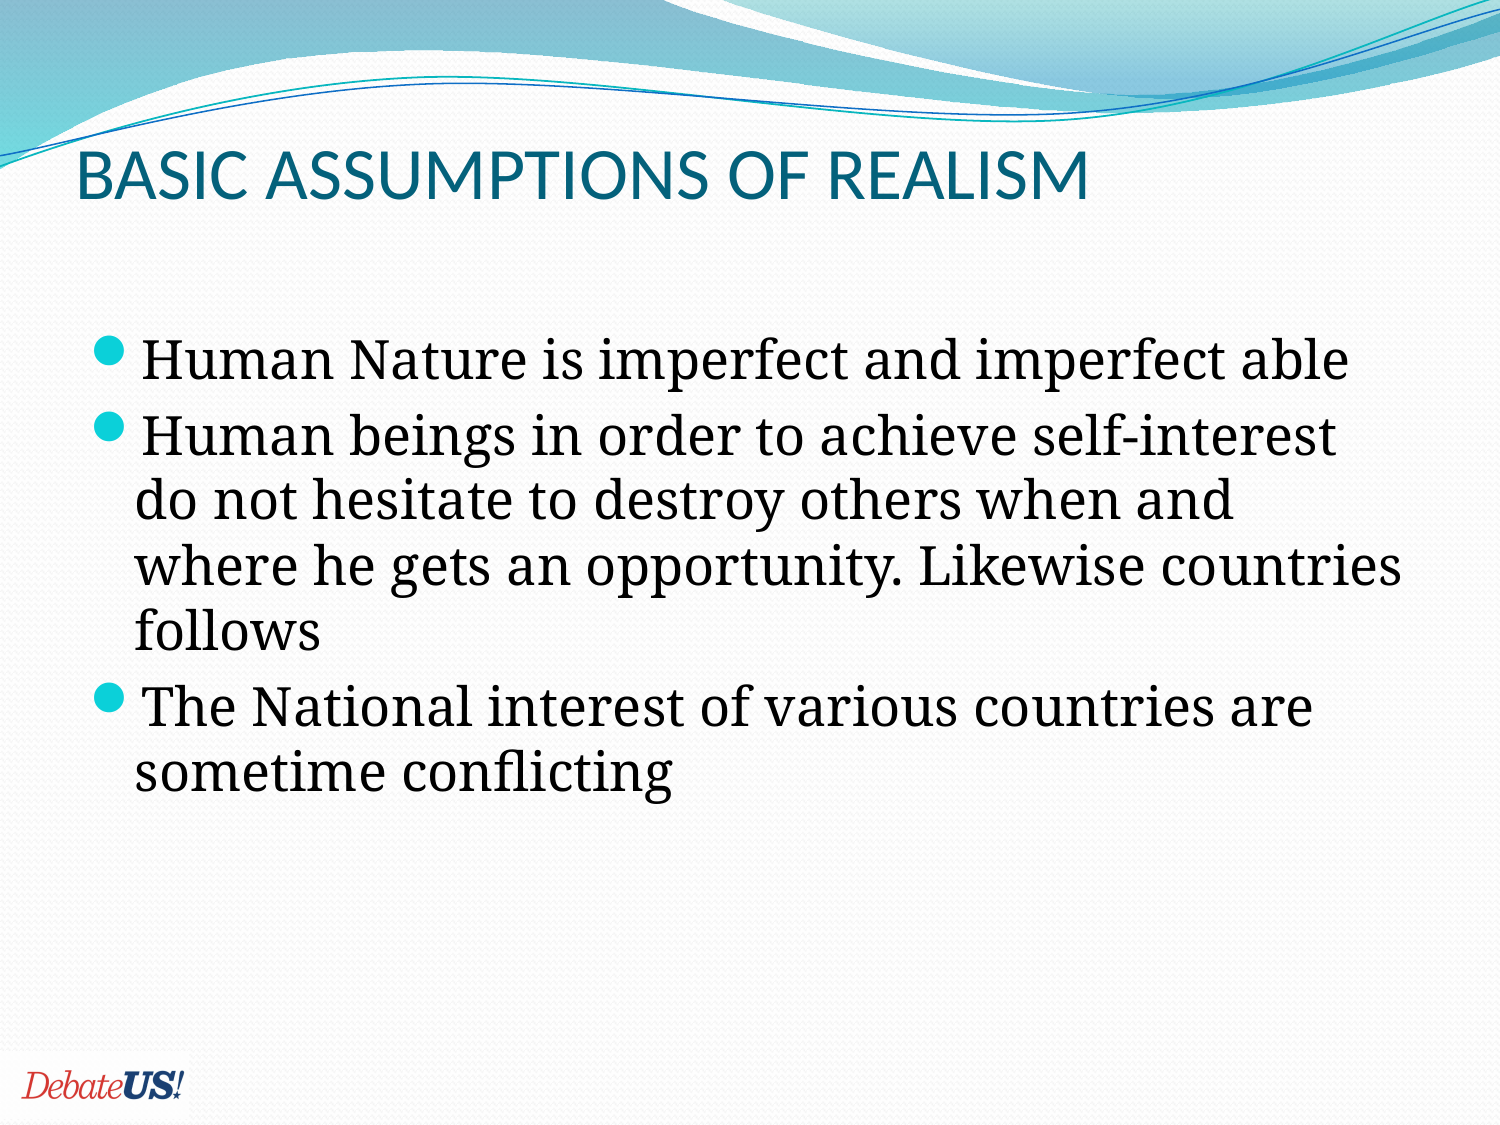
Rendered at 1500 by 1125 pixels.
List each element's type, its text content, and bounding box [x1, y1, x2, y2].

picture [0, 1051, 190, 1119]
list Human Nature is imperfect and imperfect able Human beings in order to achieve self-interest do not hesitate to destroy others when and where he gets an opportunity. Likewise countries follows The National interest of various countries are sometime conflicting [75, 317, 1425, 1038]
title BASIC ASSUMPTIONS OF REALISM [75, 115, 1425, 303]
